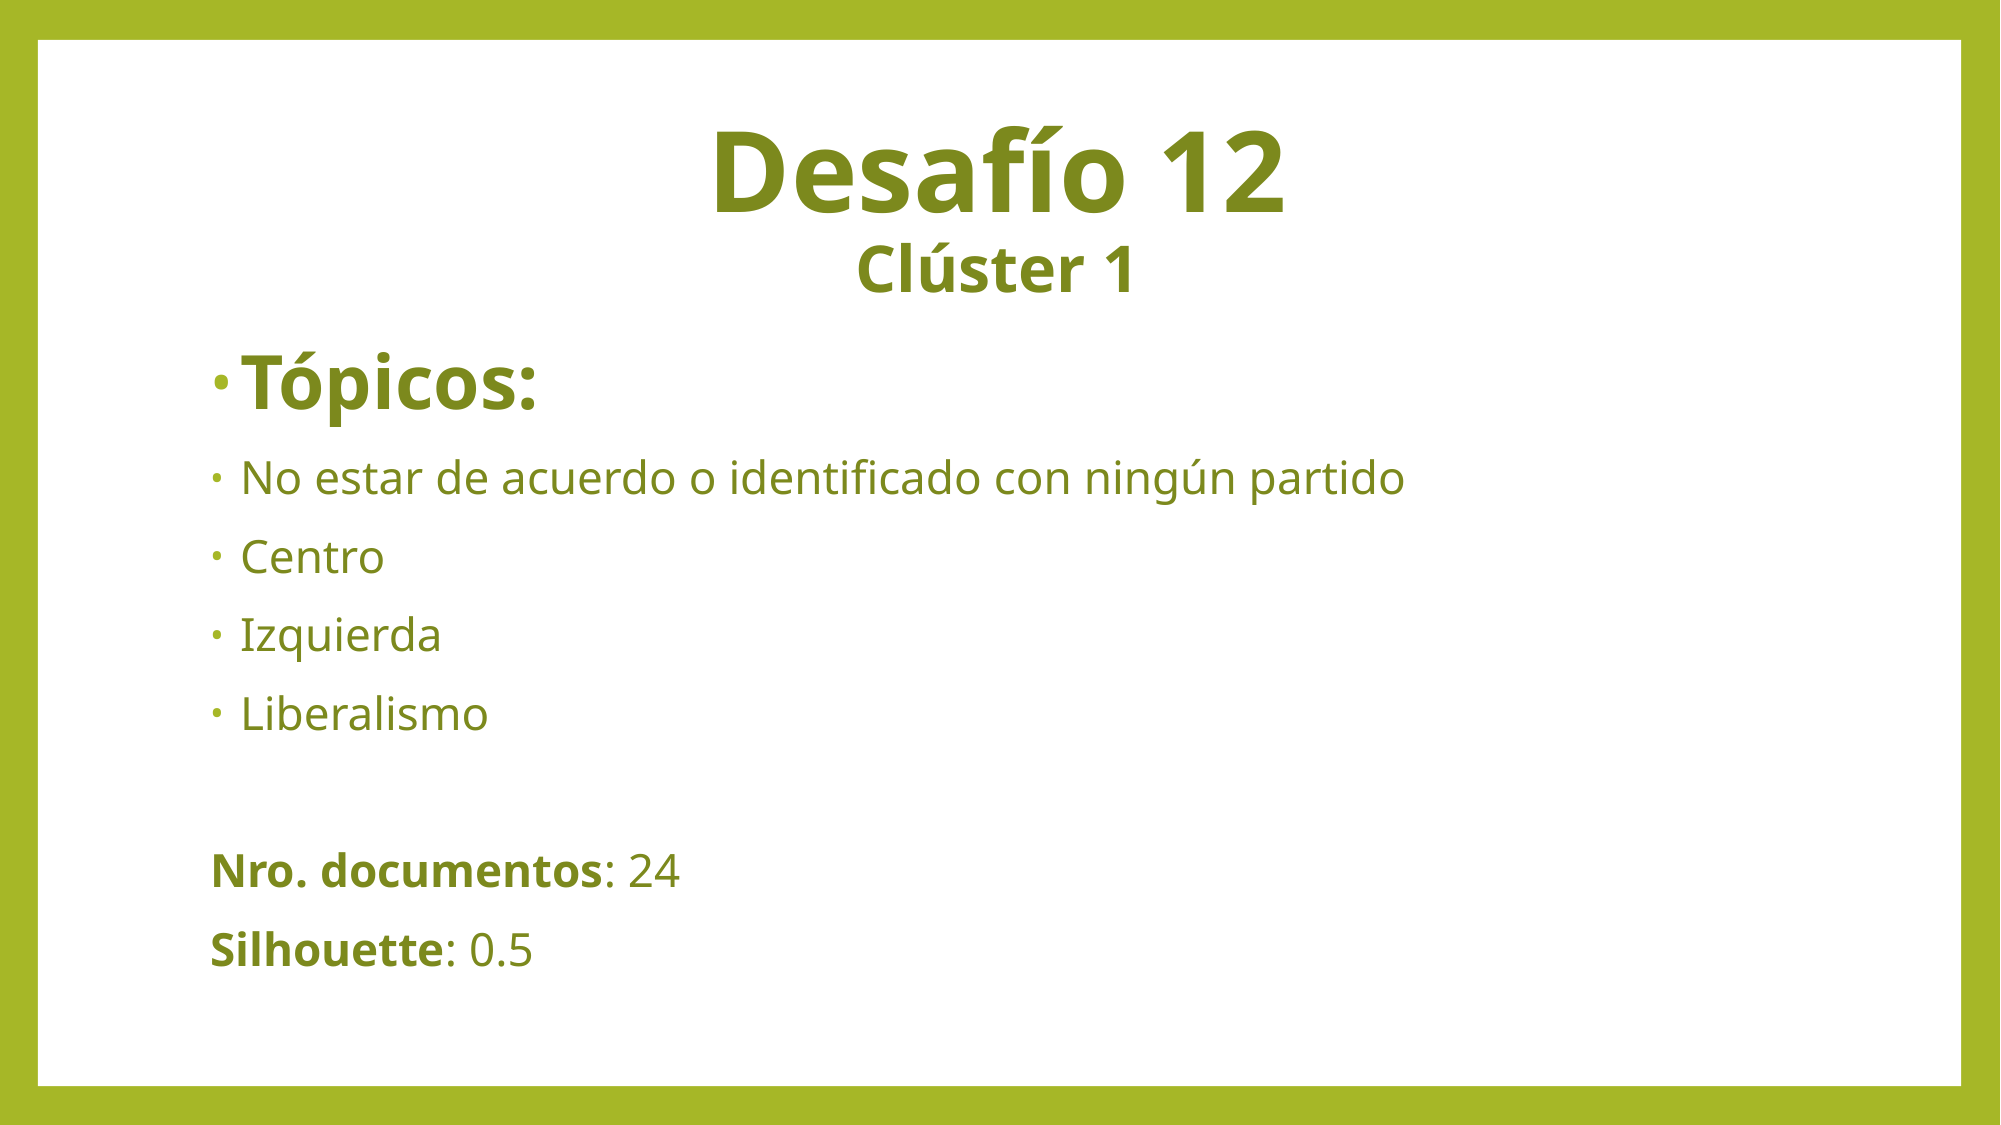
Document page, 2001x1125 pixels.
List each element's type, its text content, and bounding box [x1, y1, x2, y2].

title Desafío 12 Clúster 1 [187, 99, 1808, 323]
list Tópicos: No estar de acuerdo o identificado con ningún partido Centro Izquierda Liberalismo Nro. documentos: 24 Silhouette: 0.5 [187, 337, 1808, 1000]
